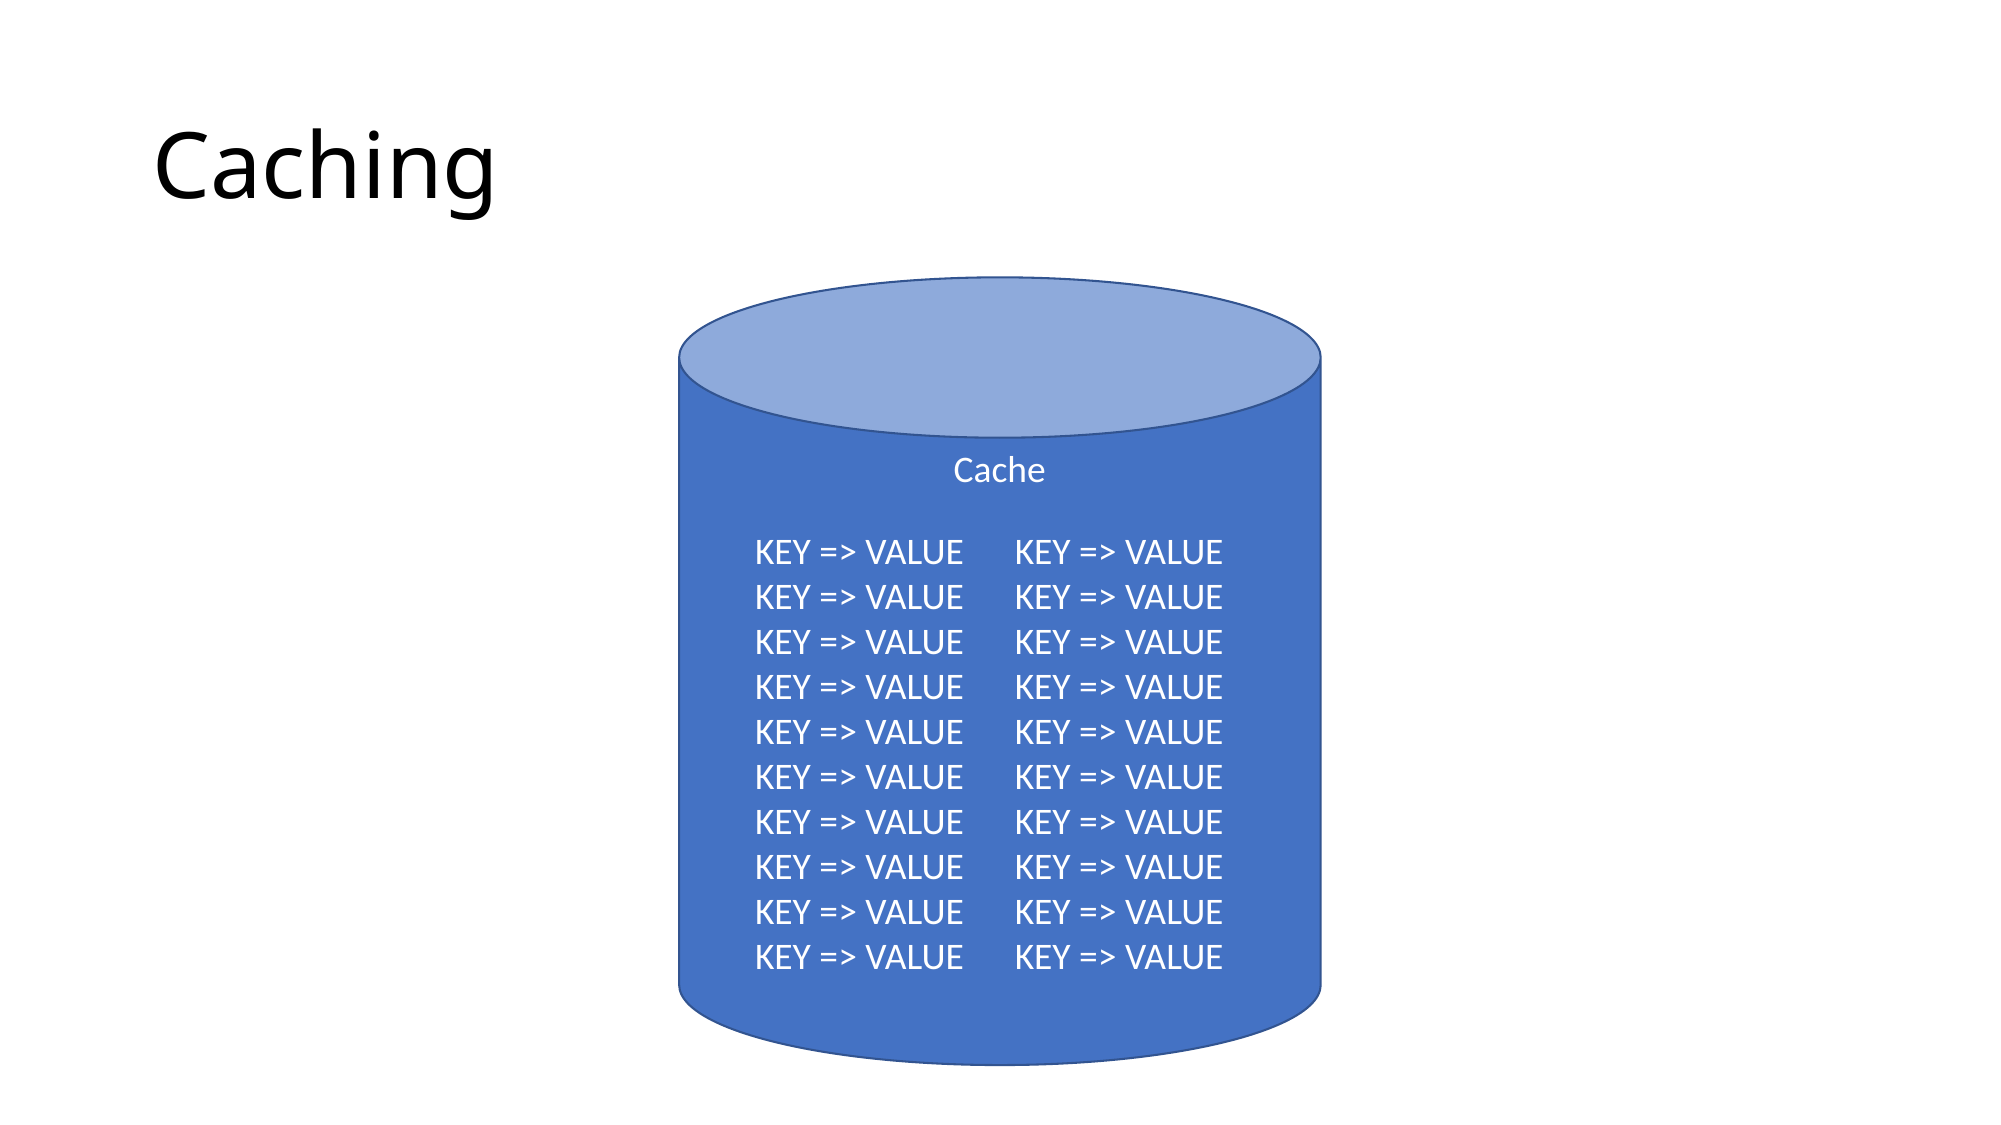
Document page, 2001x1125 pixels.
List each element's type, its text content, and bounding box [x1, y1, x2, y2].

table_header Column [681, 279, 1319, 436]
text_box KEY => VALUE KEY => VALUE KEY => VALUE KEY => VALUE KEY => VALUE KEY => VALUE KEY => VALUE KEY => VALUE KEY => VALUE KEY => VALUE [740, 519, 987, 1030]
title Caching [137, 59, 1863, 278]
text_box KEY => VALUE KEY => VALUE KEY => VALUE KEY => VALUE KEY => VALUE KEY => VALUE KEY => VALUE KEY => VALUE KEY => VALUE KEY => VALUE [999, 519, 1247, 1030]
text_box Cache [678, 276, 1322, 1067]
